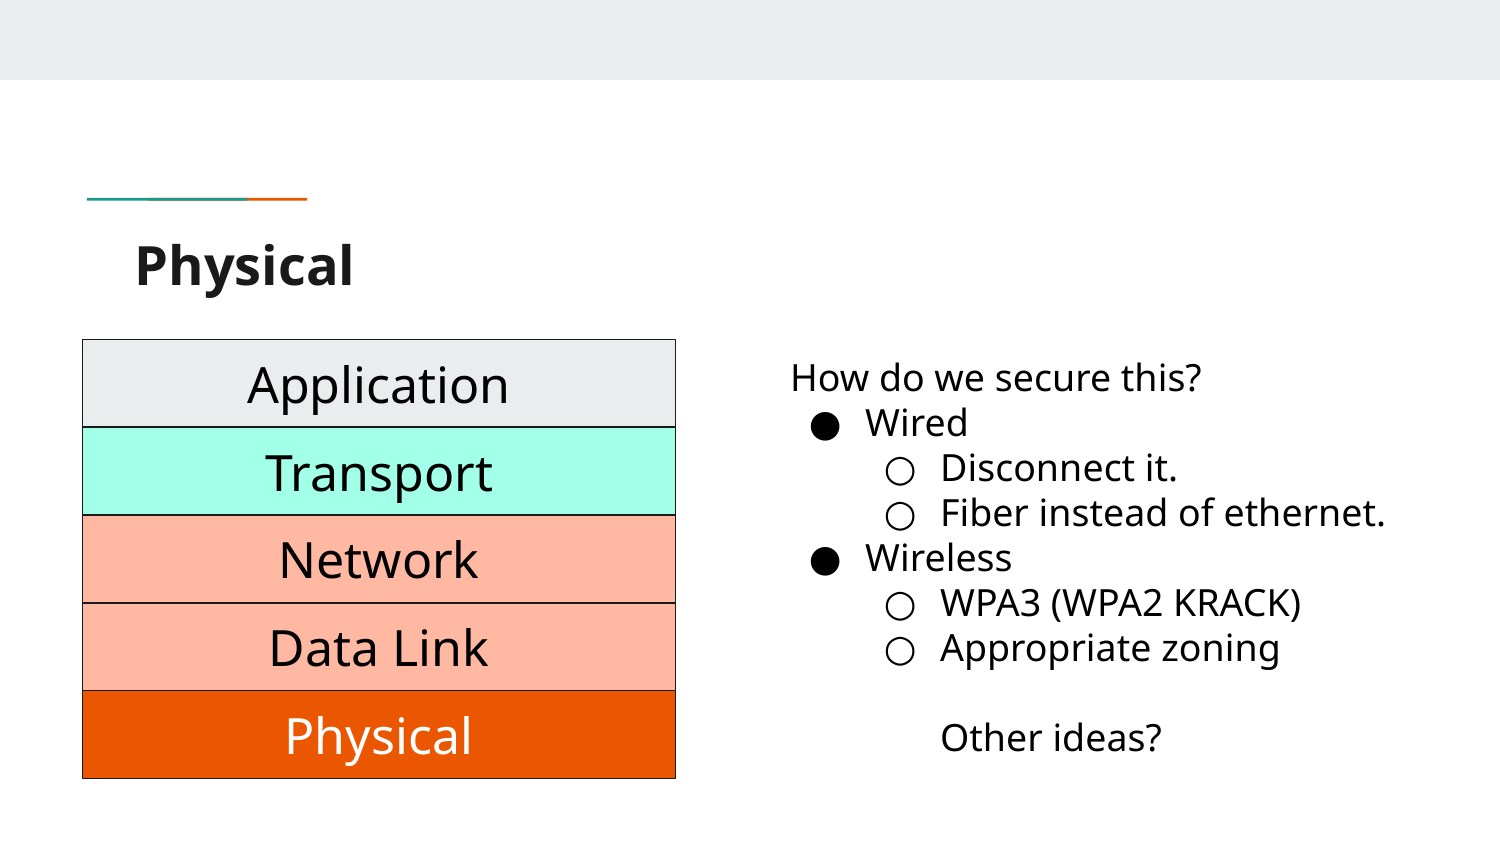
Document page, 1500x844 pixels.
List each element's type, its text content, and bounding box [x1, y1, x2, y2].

title Physical [119, 216, 1381, 305]
text_box Data Link [82, 603, 676, 691]
text_box Application [82, 339, 676, 428]
text_box Transport [82, 428, 676, 515]
text_box Network [82, 515, 676, 603]
text_box Physical [82, 691, 676, 779]
text_box How do we secure this? Wired Disconnect it. Fiber instead of ethernet. Wireless WPA3 (WPA2 KRACK) Appropriate zoning Other ideas? [775, 339, 1419, 779]
